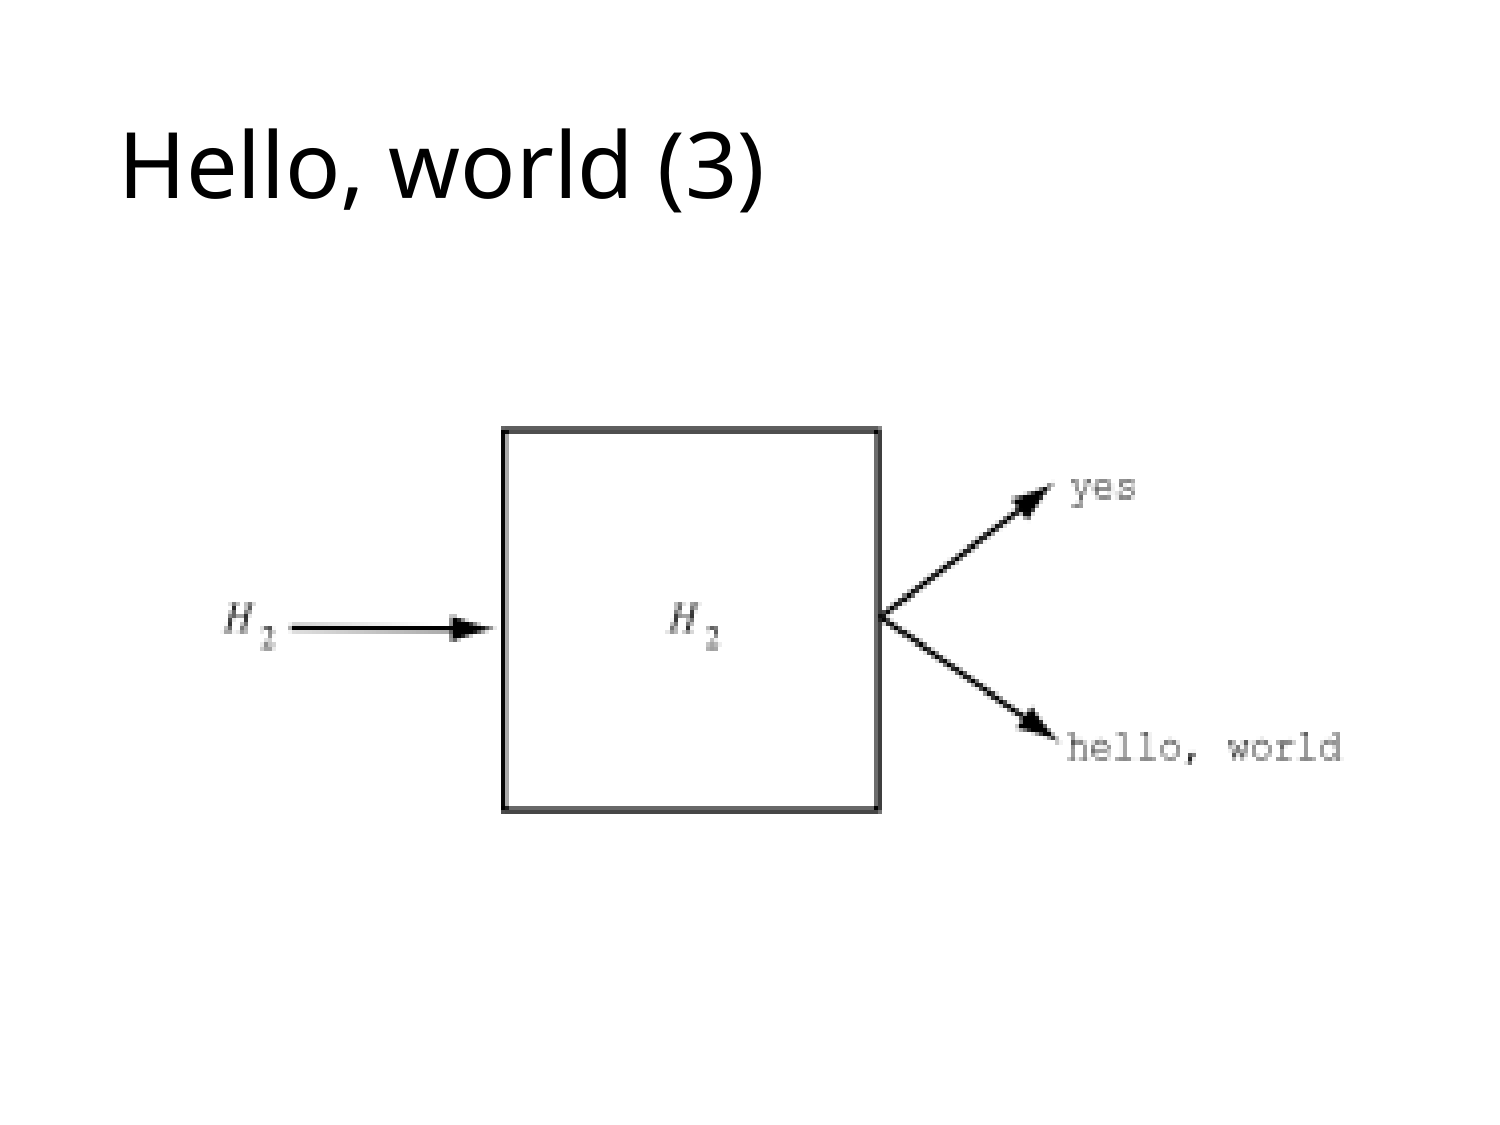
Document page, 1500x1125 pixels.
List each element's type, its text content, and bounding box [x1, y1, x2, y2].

picture [200, 398, 1365, 835]
title Hello, world (3) [103, 59, 1397, 278]
